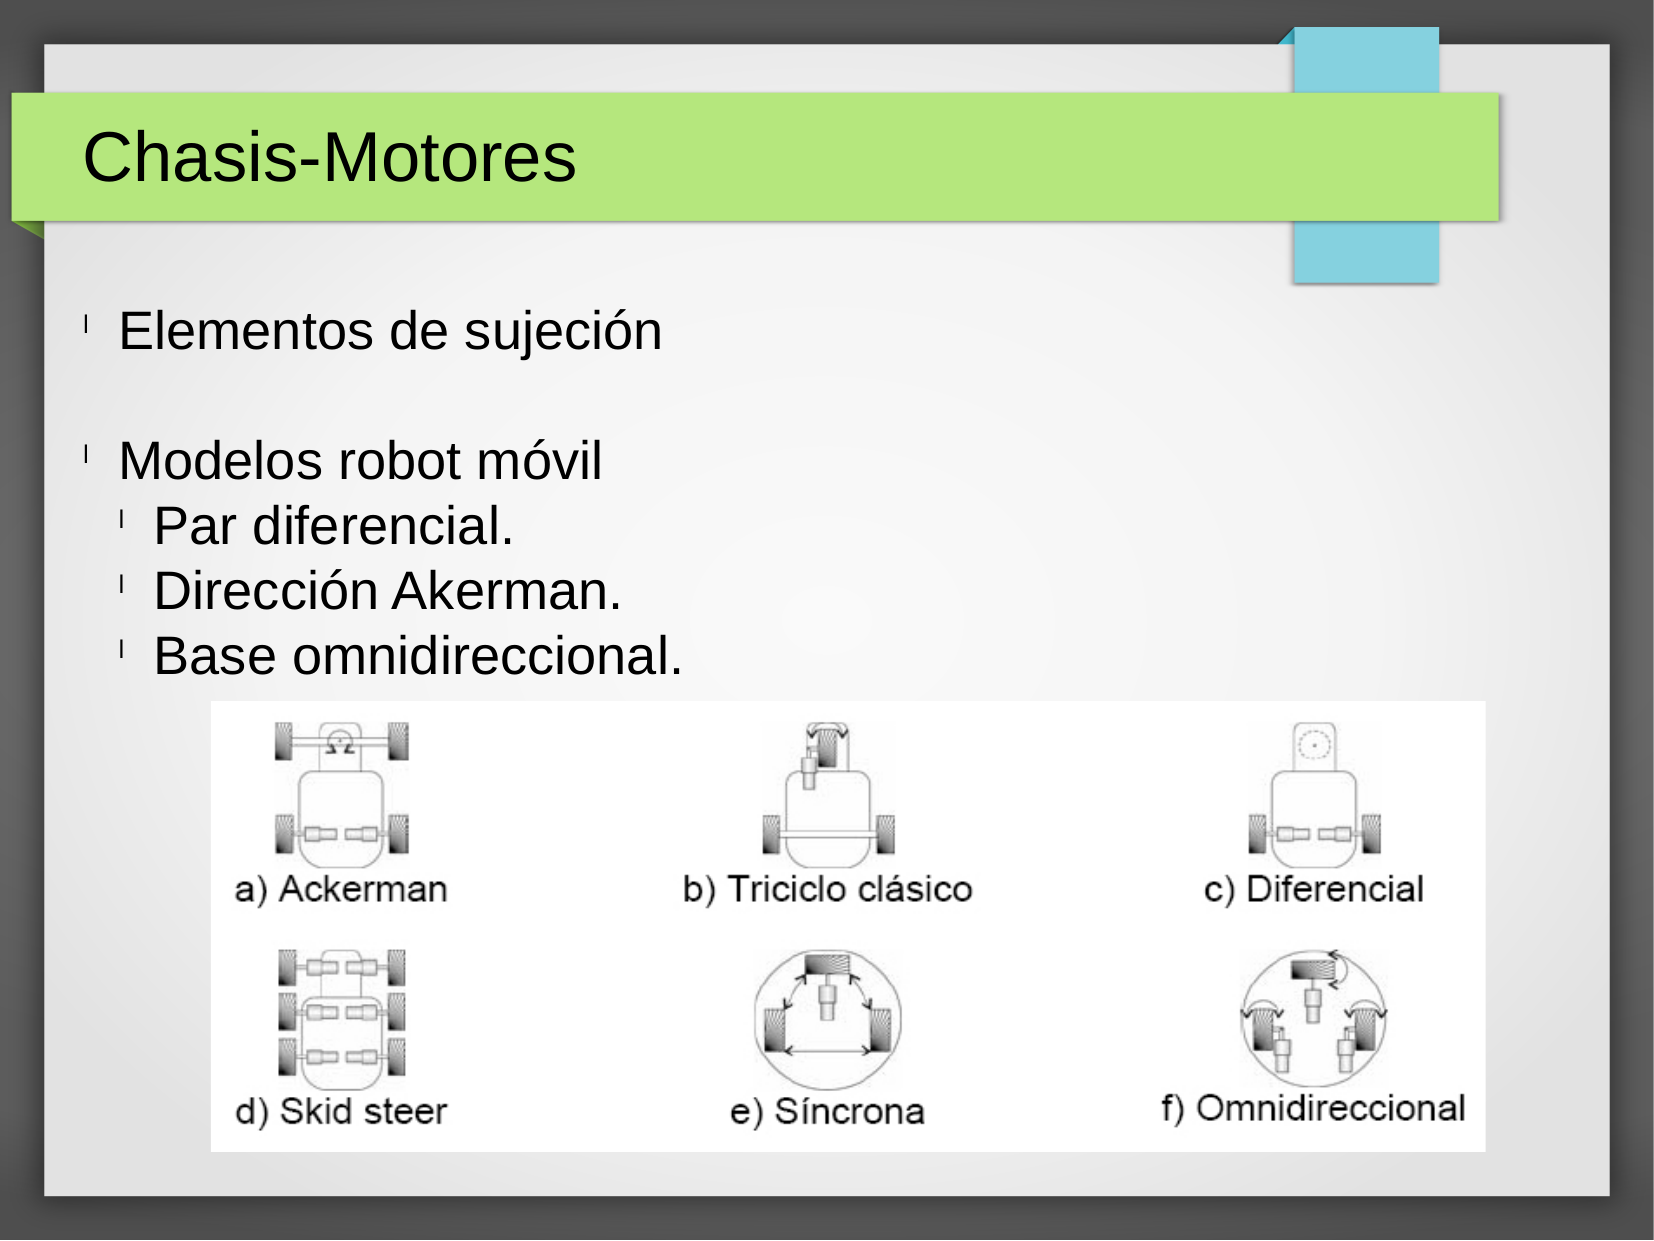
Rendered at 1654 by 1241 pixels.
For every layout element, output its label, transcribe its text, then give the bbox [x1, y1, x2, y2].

text_box Elementos de sujeción Modelos robot móvil Par diferencial. Dirección Akerman. Base omnidireccional. [82, 295, 1571, 1015]
picture [0, 0, 1654, 1240]
text_box Chasis-Motores [82, 49, 1571, 257]
